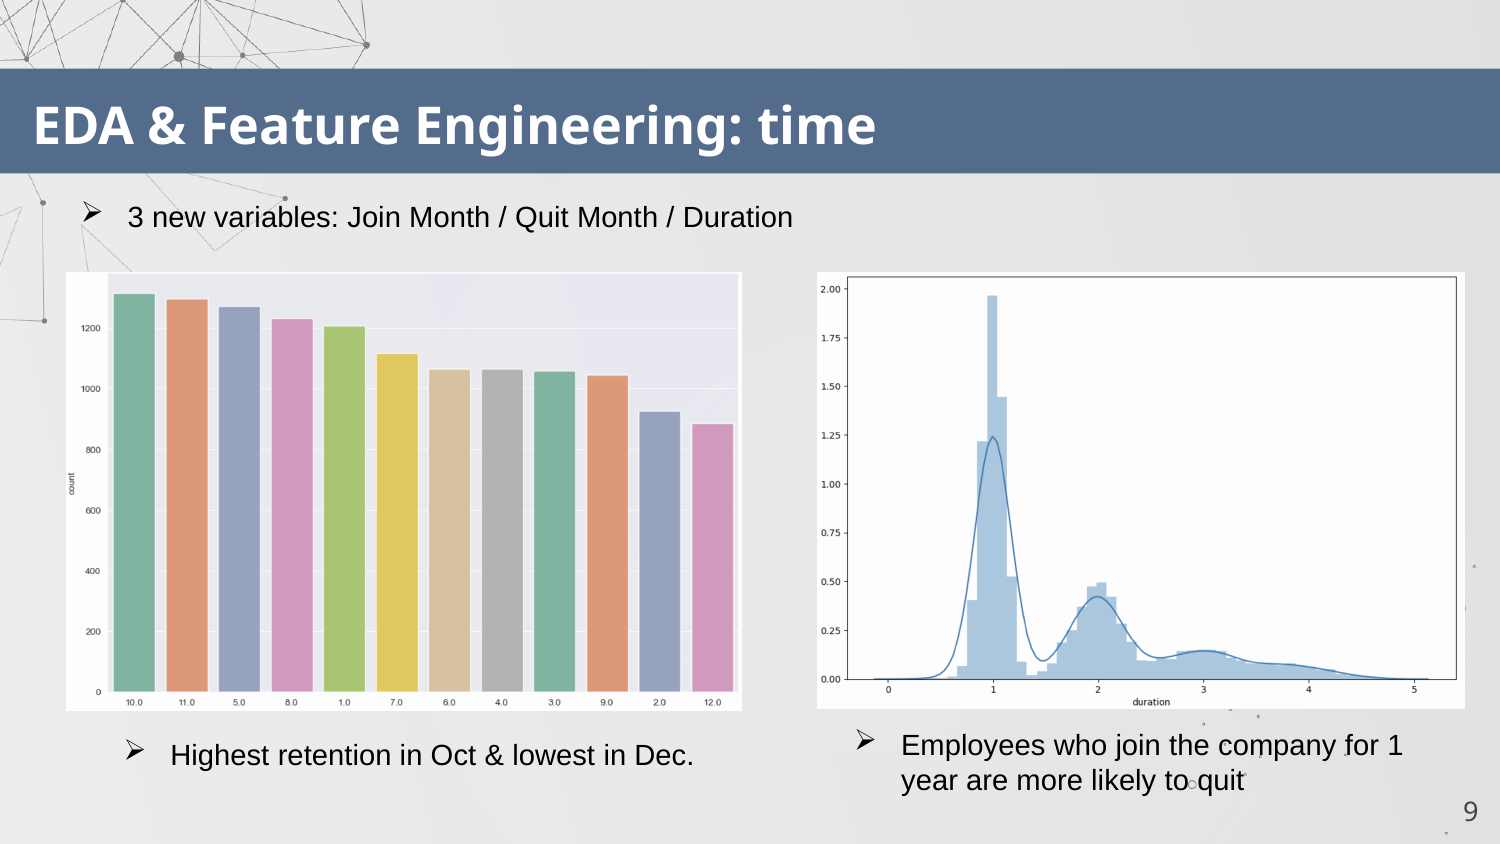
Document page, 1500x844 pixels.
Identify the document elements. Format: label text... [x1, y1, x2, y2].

title EDA & Feature Engineering: time [17, 77, 1415, 172]
text_box 3 new variables: Join Month / Quit Month / Duration [66, 173, 939, 241]
text_box Employees who join the company for 1 year are more likely to quit [839, 718, 1443, 804]
slide_number 9 [1403, 779, 1494, 844]
picture [0, 0, 1500, 66]
text_box [0, 66, 1500, 175]
picture [0, 175, 1500, 844]
text_box Highest retention in Oct & lowest in Dec. [108, 728, 711, 779]
